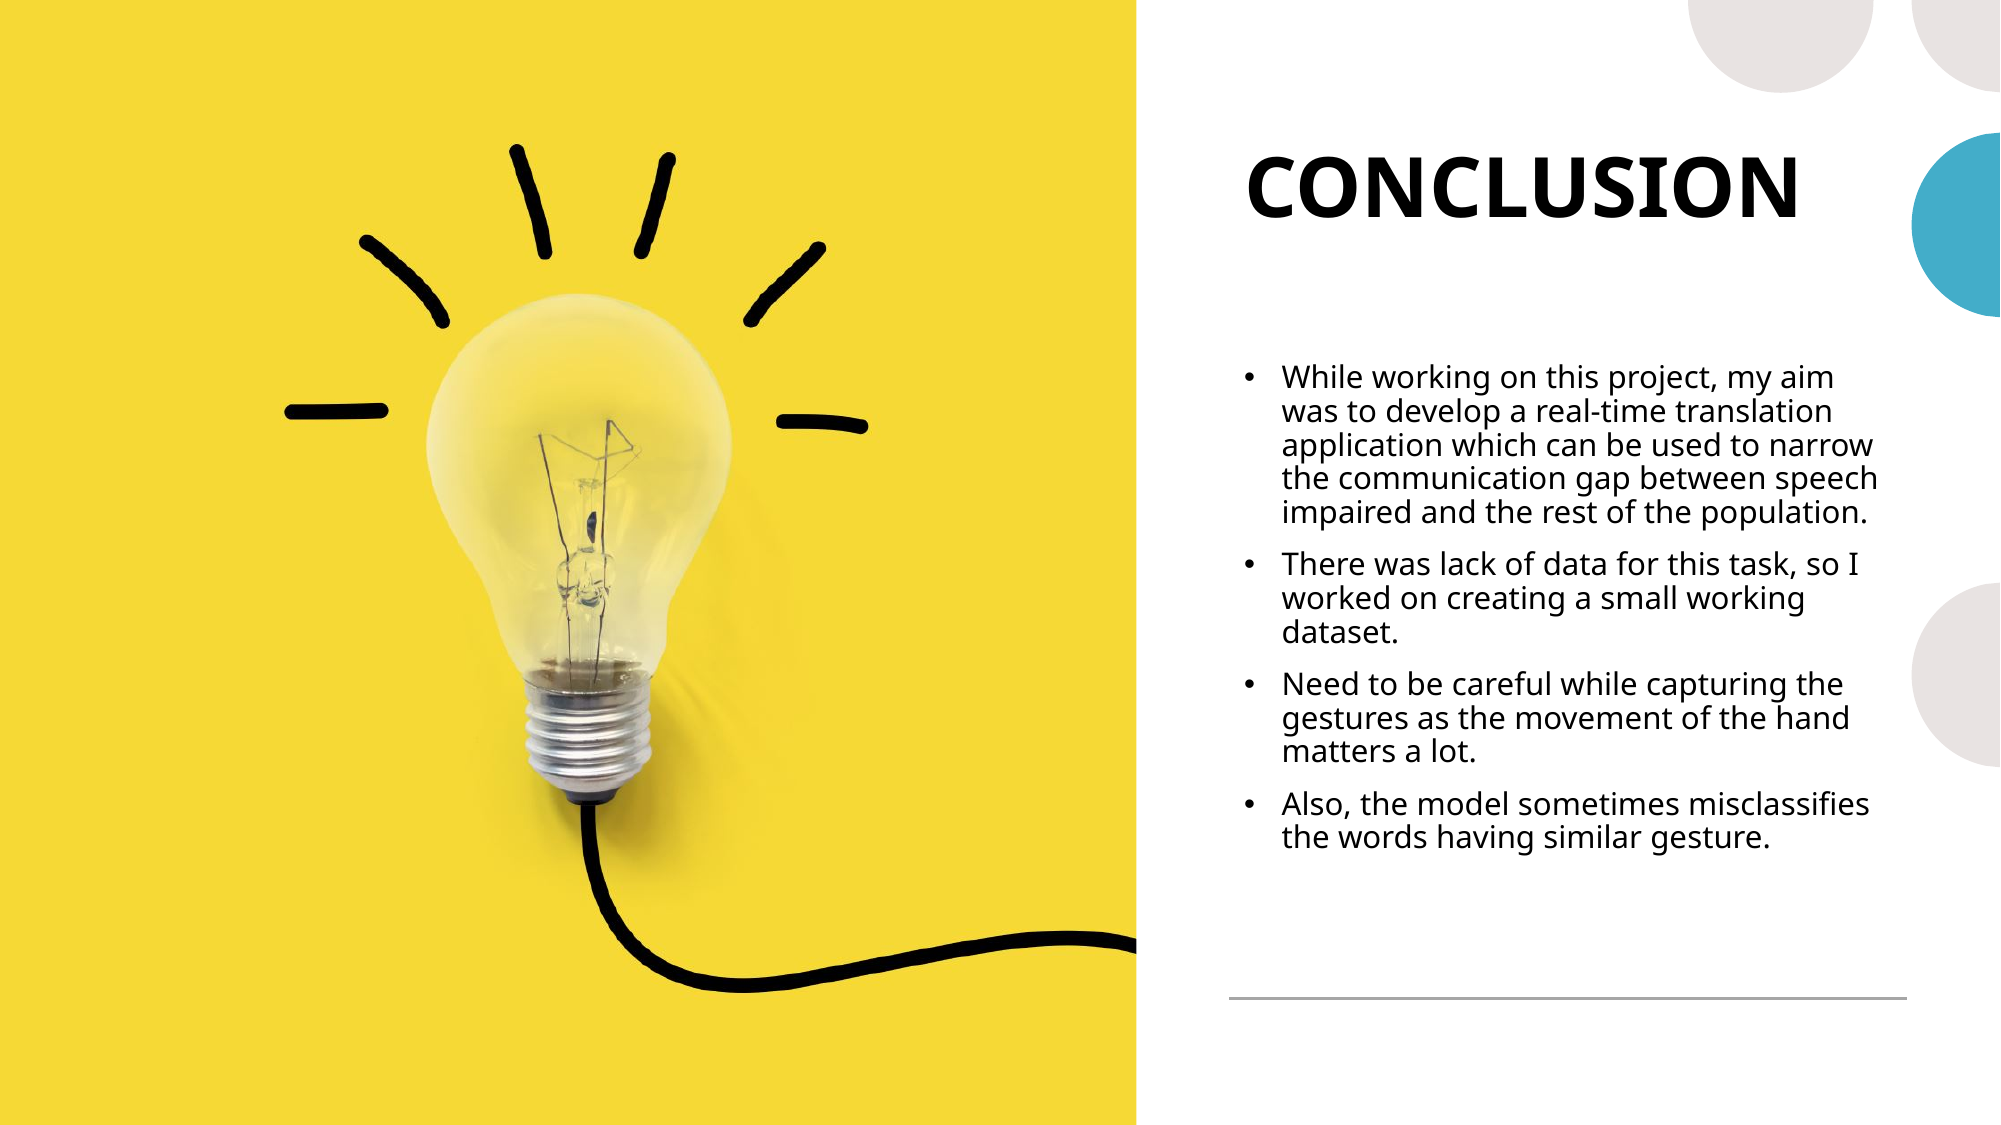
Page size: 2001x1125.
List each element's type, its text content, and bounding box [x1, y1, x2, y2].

list While working on this project, my aim was to develop a real-time translation application which can be used to narrow the communication gap between speech impaired and the rest of the population. There was lack of data for this task, so I worked on creating a small working dataset. Need to be careful while capturing the gestures as the movement of the hand matters a lot. Also, the model sometimes misclassifies the words having similar gesture. [1229, 354, 1908, 946]
text_box [1137, 0, 2000, 1125]
title CONCLUSION [1229, 126, 1687, 335]
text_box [1687, 0, 2000, 768]
picture [0, 0, 1137, 1125]
